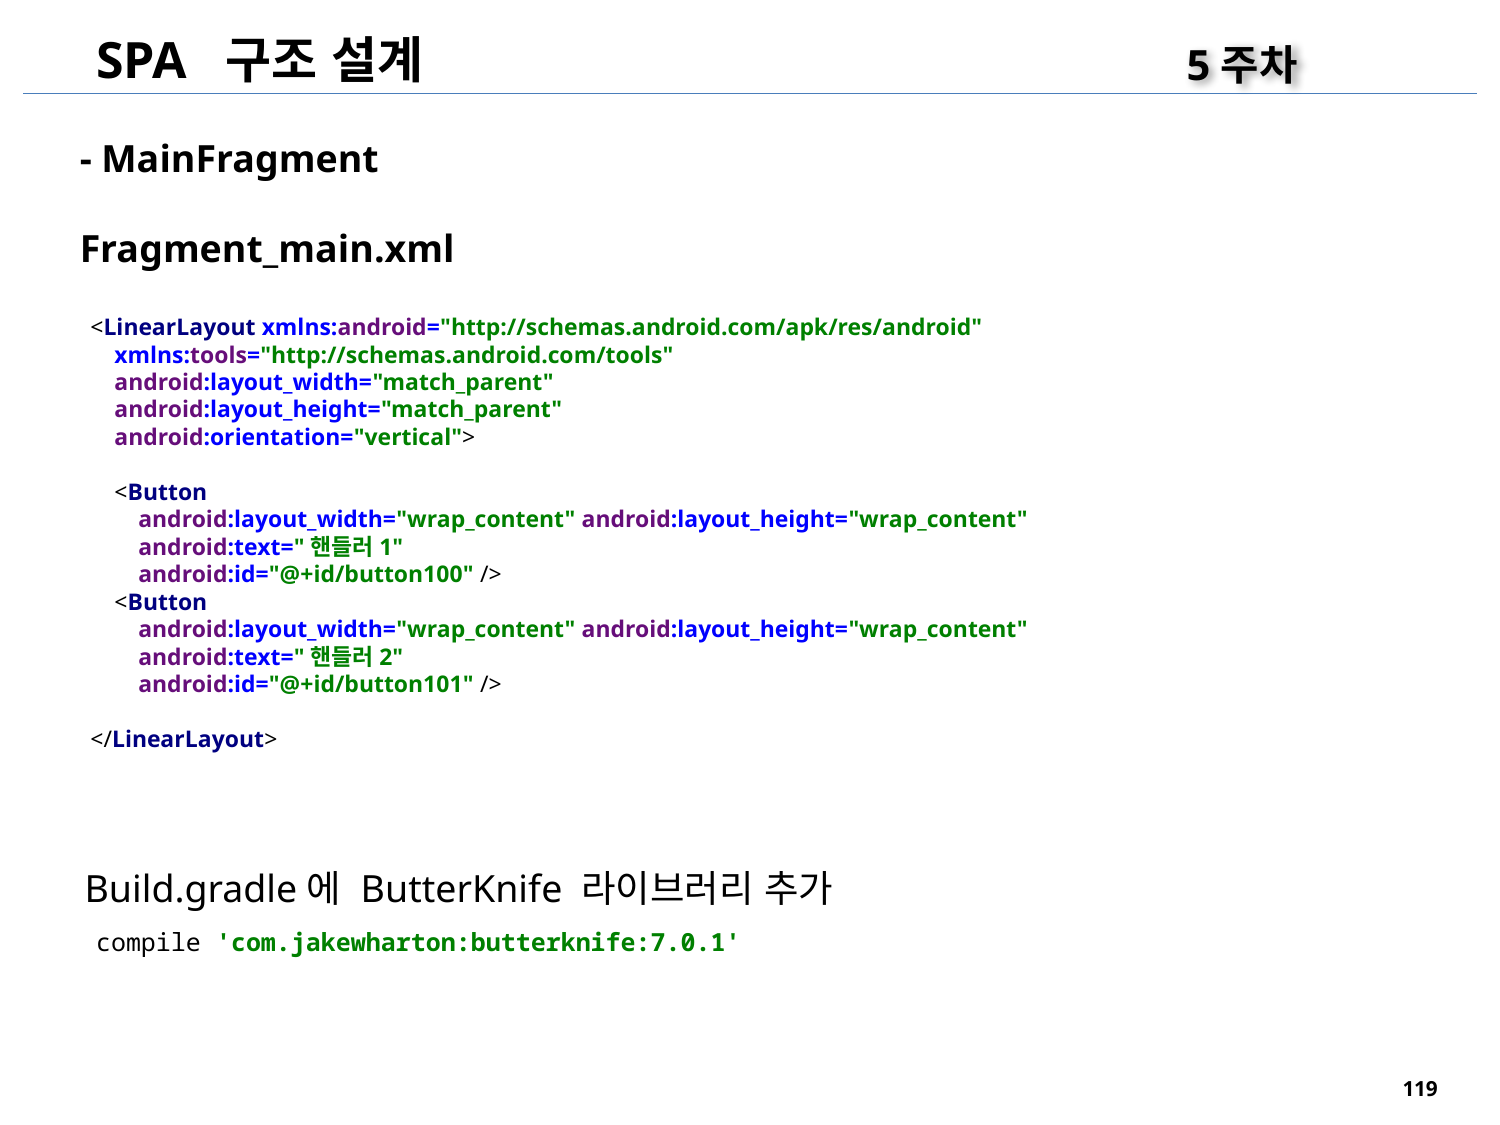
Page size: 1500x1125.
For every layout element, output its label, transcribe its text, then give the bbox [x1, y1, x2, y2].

text_box SPA 구조 설계 [81, 20, 439, 96]
text_box - MainFragment Fragment_main.xml [64, 127, 470, 278]
text_box <LinearLayout xmlns:android="http://schemas.android.com/apk/res/android" xmlns:tools="http://schemas.android.com/tools" android:layout_width="match_parent" android:layout_height="match_parent" android:orientation="vertical"> <Button android:layout_width="wrap_content" android:layout_height="wrap_content" android:text="핸들러1" android:id="@+id/button100" /> <Button android:layout_width="wrap_content" android:layout_height="wrap_content" android:text="핸들러2" android:id="@+id/button101" /> </LinearLayout> [75, 305, 1393, 760]
text_box compile 'com.jakewharton:butterknife:7.0.1' [81, 919, 1188, 964]
text_box 5주차 [1171, 30, 1313, 96]
text_box Build.gradle에 ButterKnife 라이브러리 추가 [69, 857, 849, 918]
